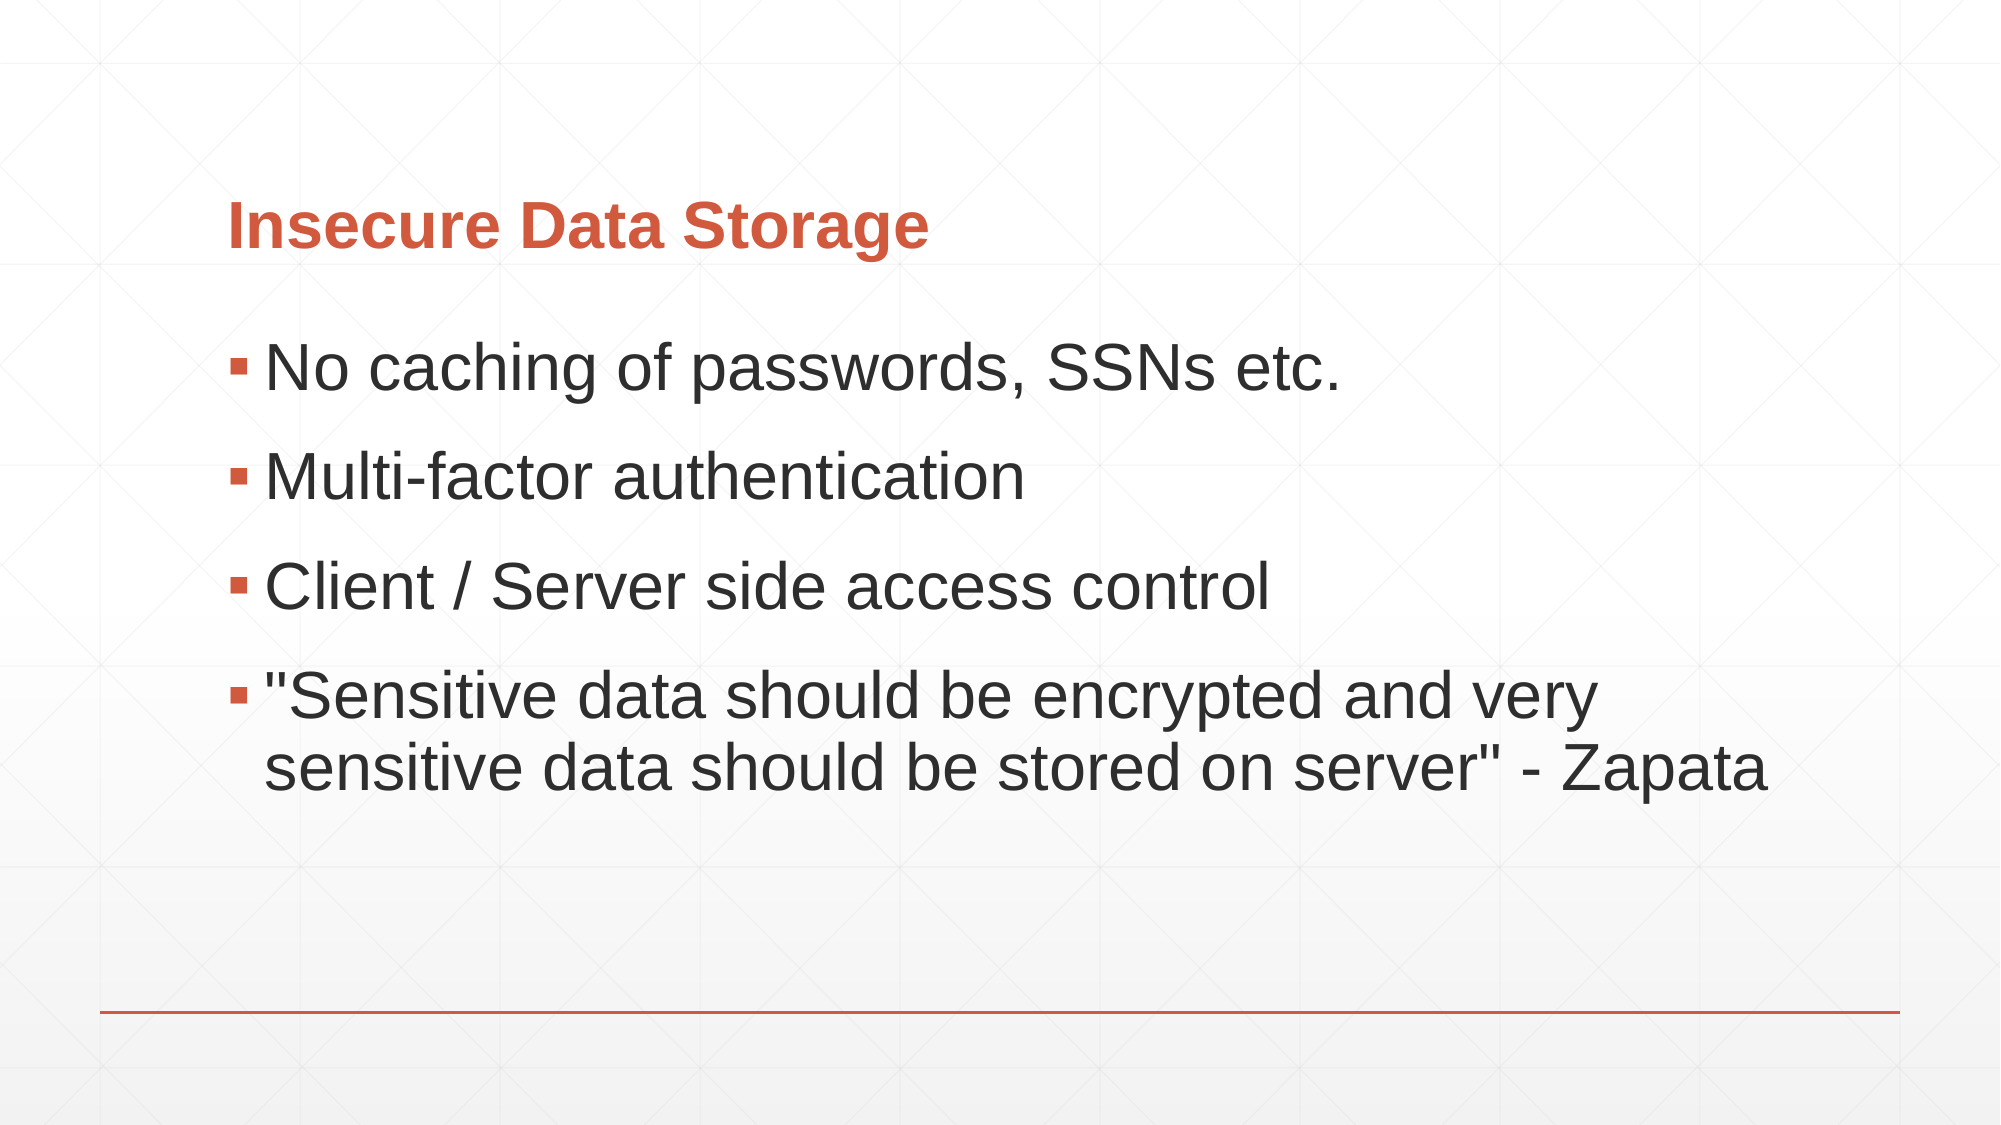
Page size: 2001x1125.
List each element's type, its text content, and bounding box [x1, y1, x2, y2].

list No caching of passwords, SSNs etc. Multi-factor authentication Client / Server side access control "Sensitive data should be encrypted and very sensitive data should be stored on server" - Zapata [212, 324, 1788, 950]
title Insecure Data Storage [212, 82, 1788, 271]
